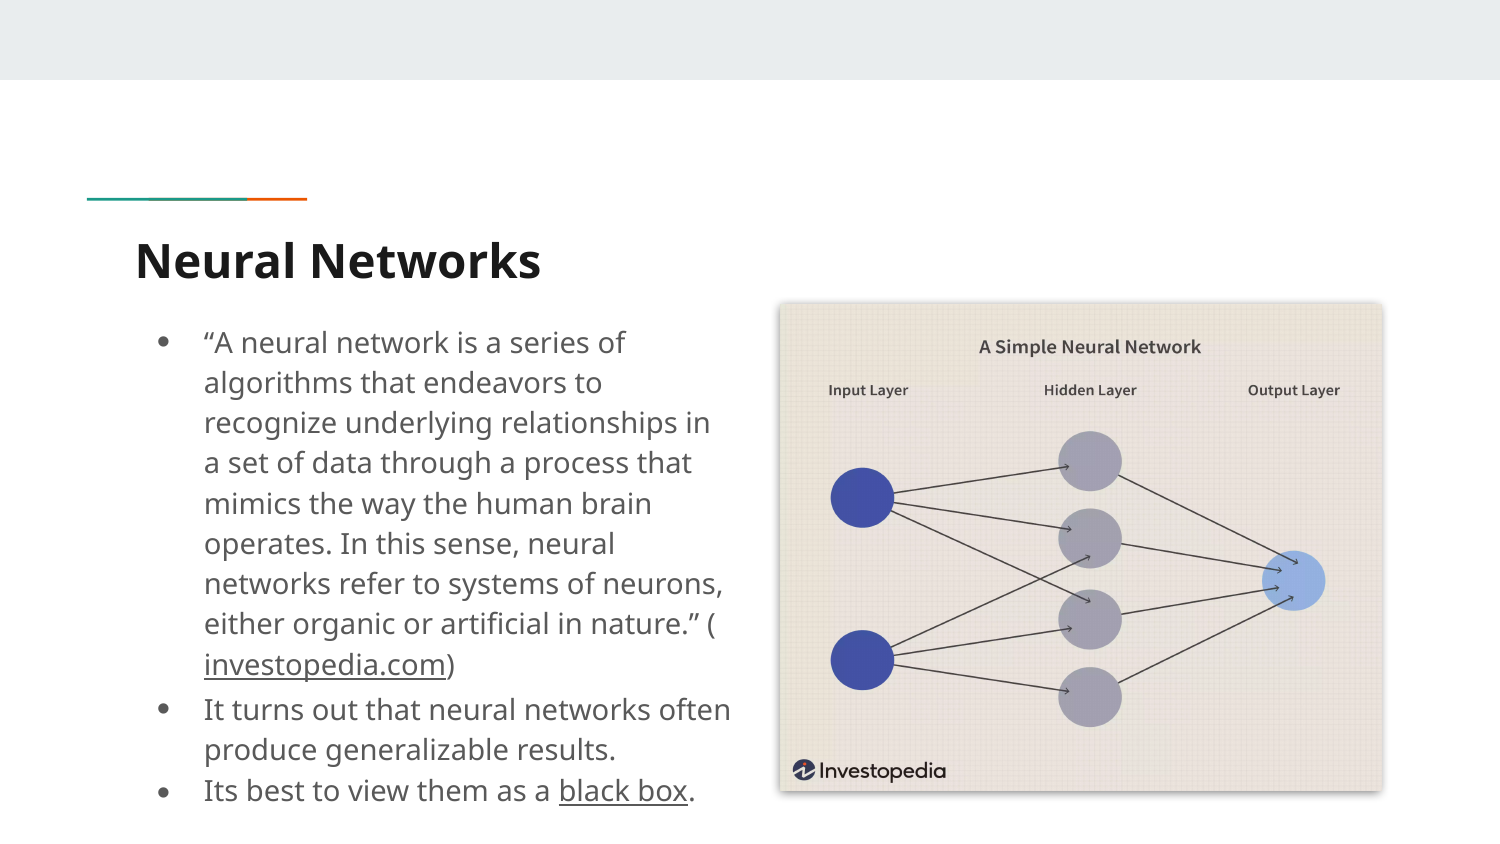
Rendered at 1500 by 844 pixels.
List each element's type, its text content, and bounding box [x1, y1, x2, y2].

list “A neural network is a series of algorithms that endeavors to recognize underlying relationships in a set of data through a process that mimics the way the human brain operates. In this sense, neural networks refer to systems of neurons, either organic or artificial in nature.” (investopedia.com) It turns out that neural networks often produce generalizable results. Its best to view them as a black box. [119, 304, 750, 791]
title Neural Networks [119, 216, 1381, 305]
picture [780, 303, 1382, 791]
